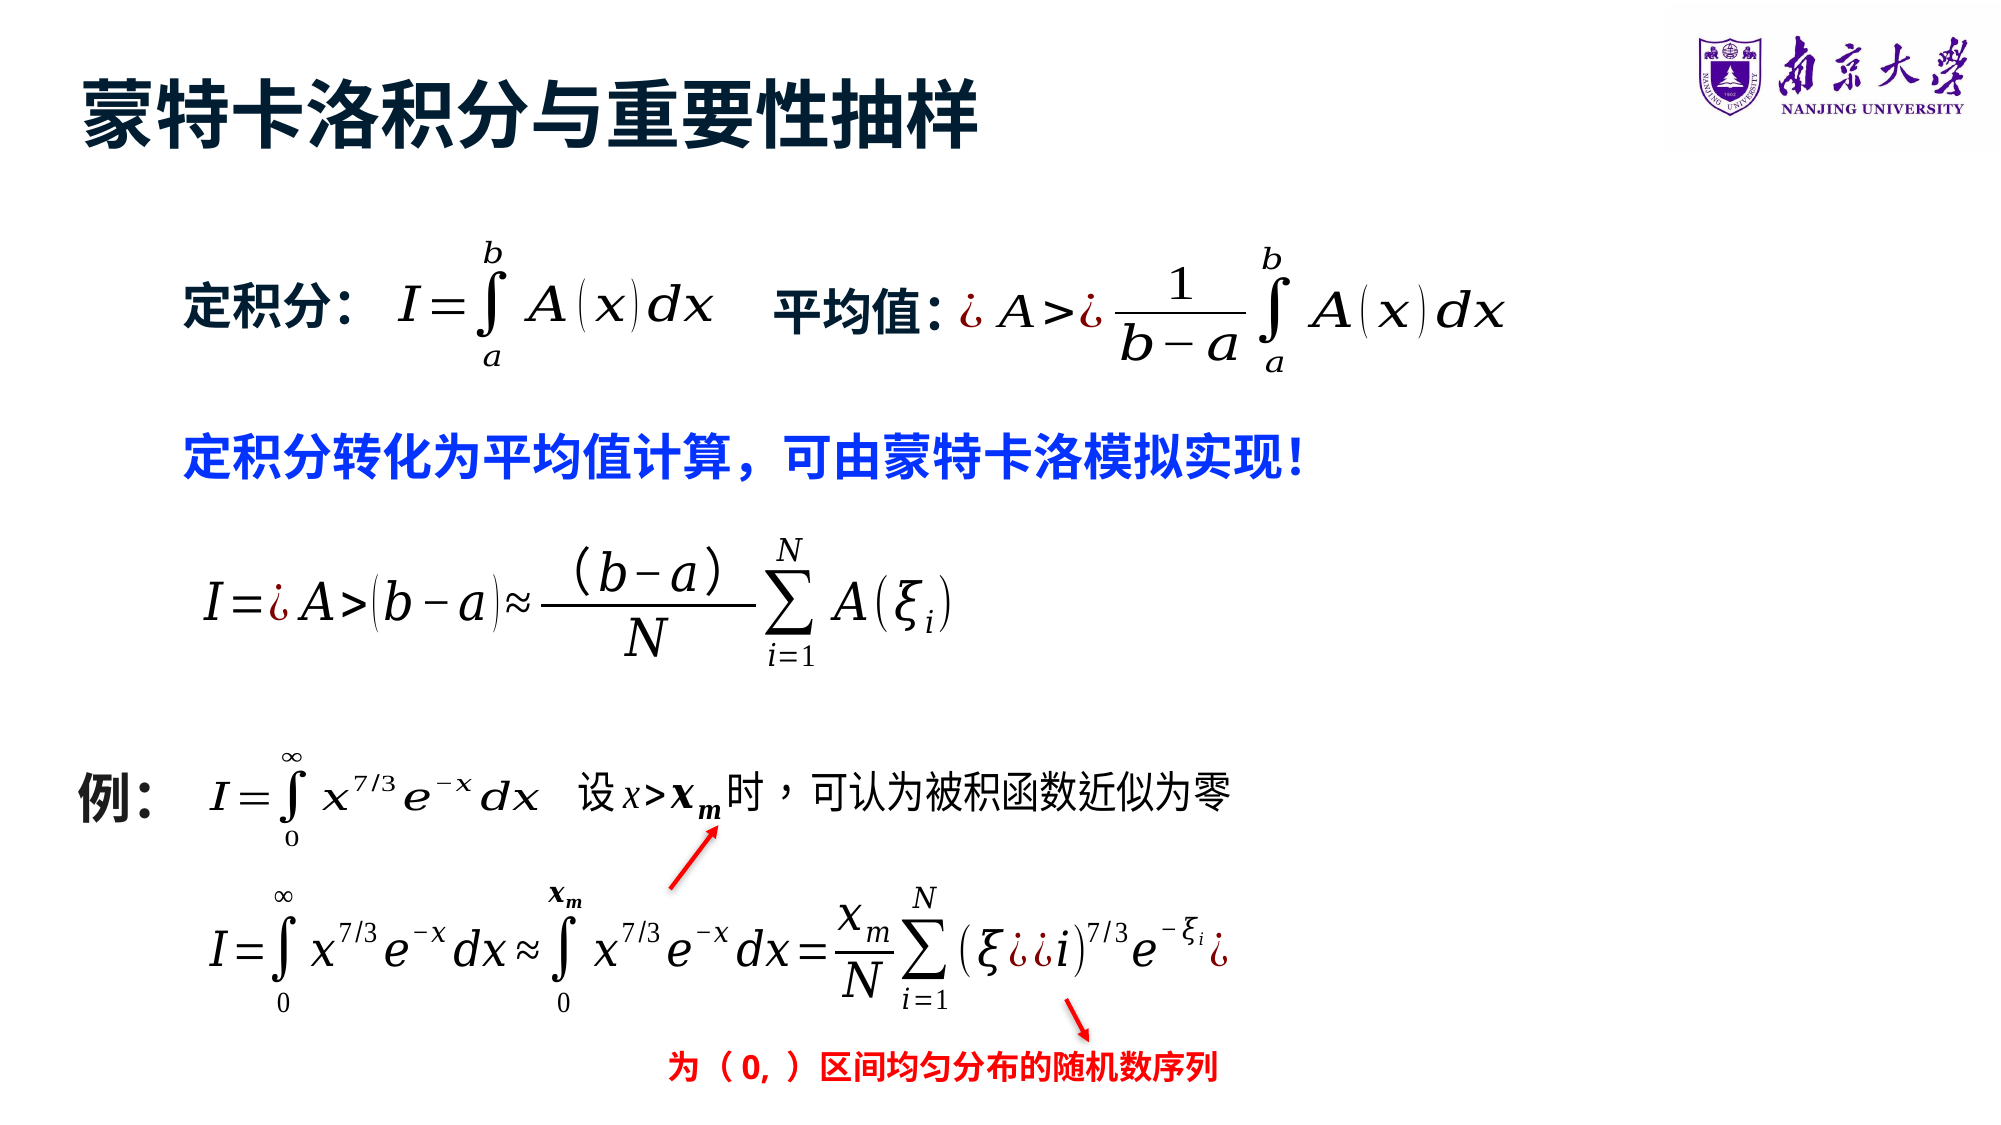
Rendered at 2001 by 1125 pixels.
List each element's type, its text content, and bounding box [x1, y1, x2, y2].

picture [1666, 3, 2000, 153]
text_box 定积分转化为平均值计算，可由蒙特卡洛模拟实现！ [167, 417, 1322, 493]
text_box 平均值： [757, 272, 1000, 348]
text_box 蒙特卡洛积分与重要性抽样 [65, 60, 1067, 166]
text_box 例： [62, 757, 178, 837]
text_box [1065, 998, 1090, 1043]
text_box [669, 824, 719, 890]
text_box 定积分： [167, 266, 399, 342]
